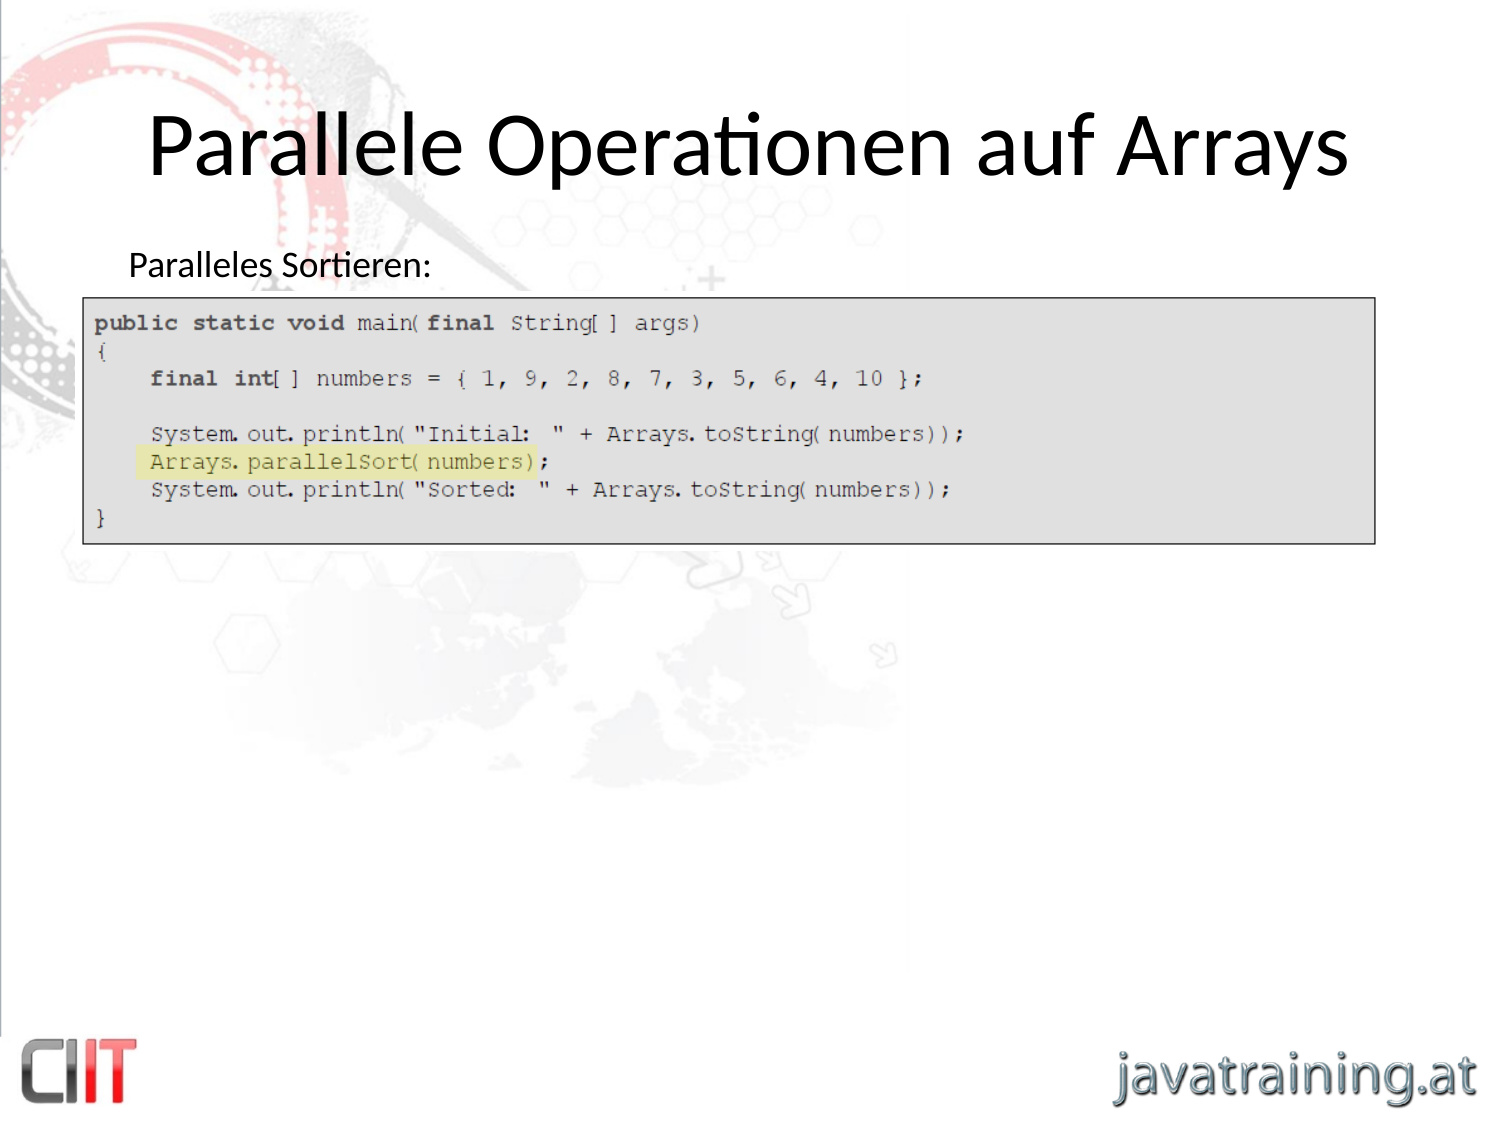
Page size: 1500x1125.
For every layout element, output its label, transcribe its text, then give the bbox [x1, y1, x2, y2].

title Parallele Operationen auf Arrays [75, 45, 1425, 233]
picture [0, 0, 1500, 1125]
text_box Paralleles Sortieren: [114, 232, 448, 290]
